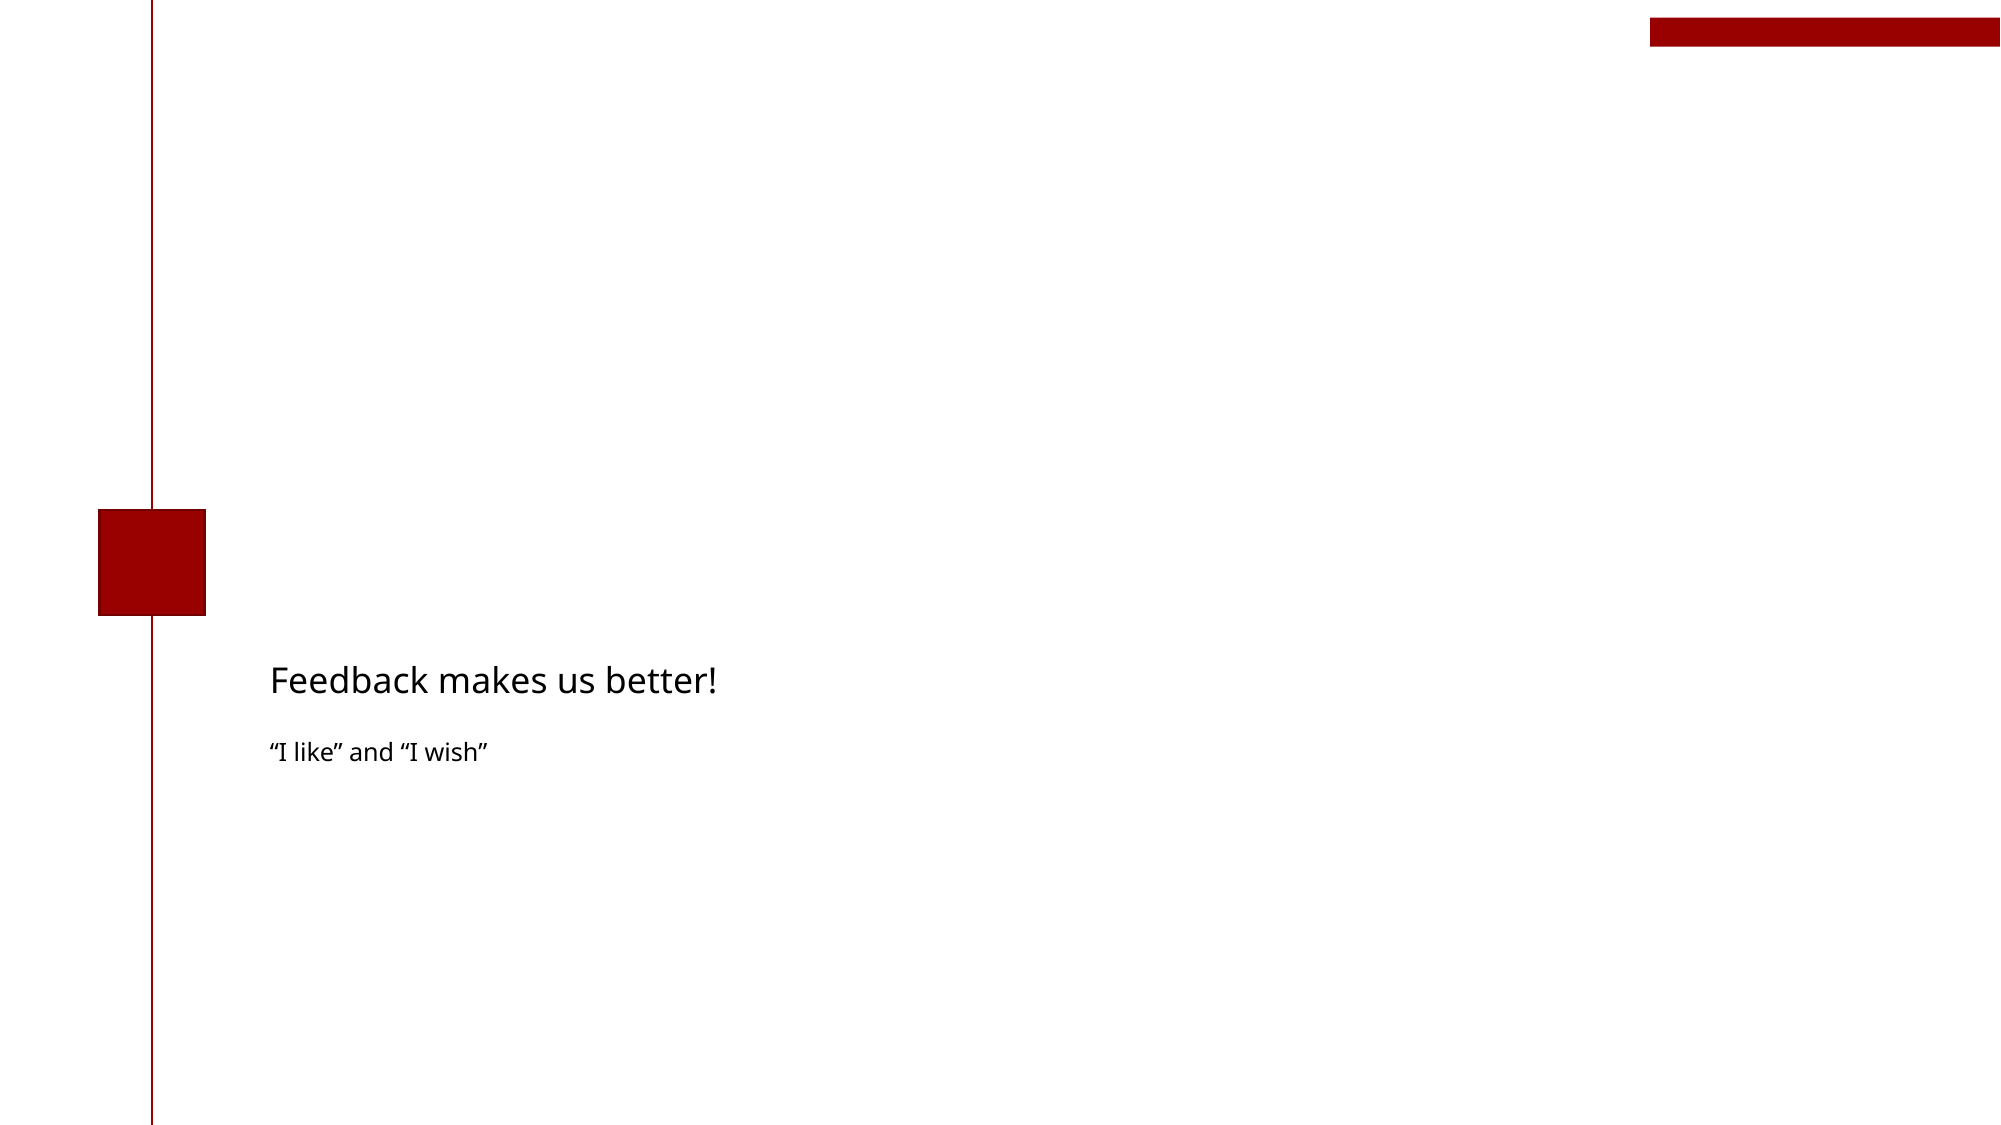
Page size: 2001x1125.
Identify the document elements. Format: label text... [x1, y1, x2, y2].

title Feedback makes us better! “I like” and “I wish” [254, 654, 1746, 775]
